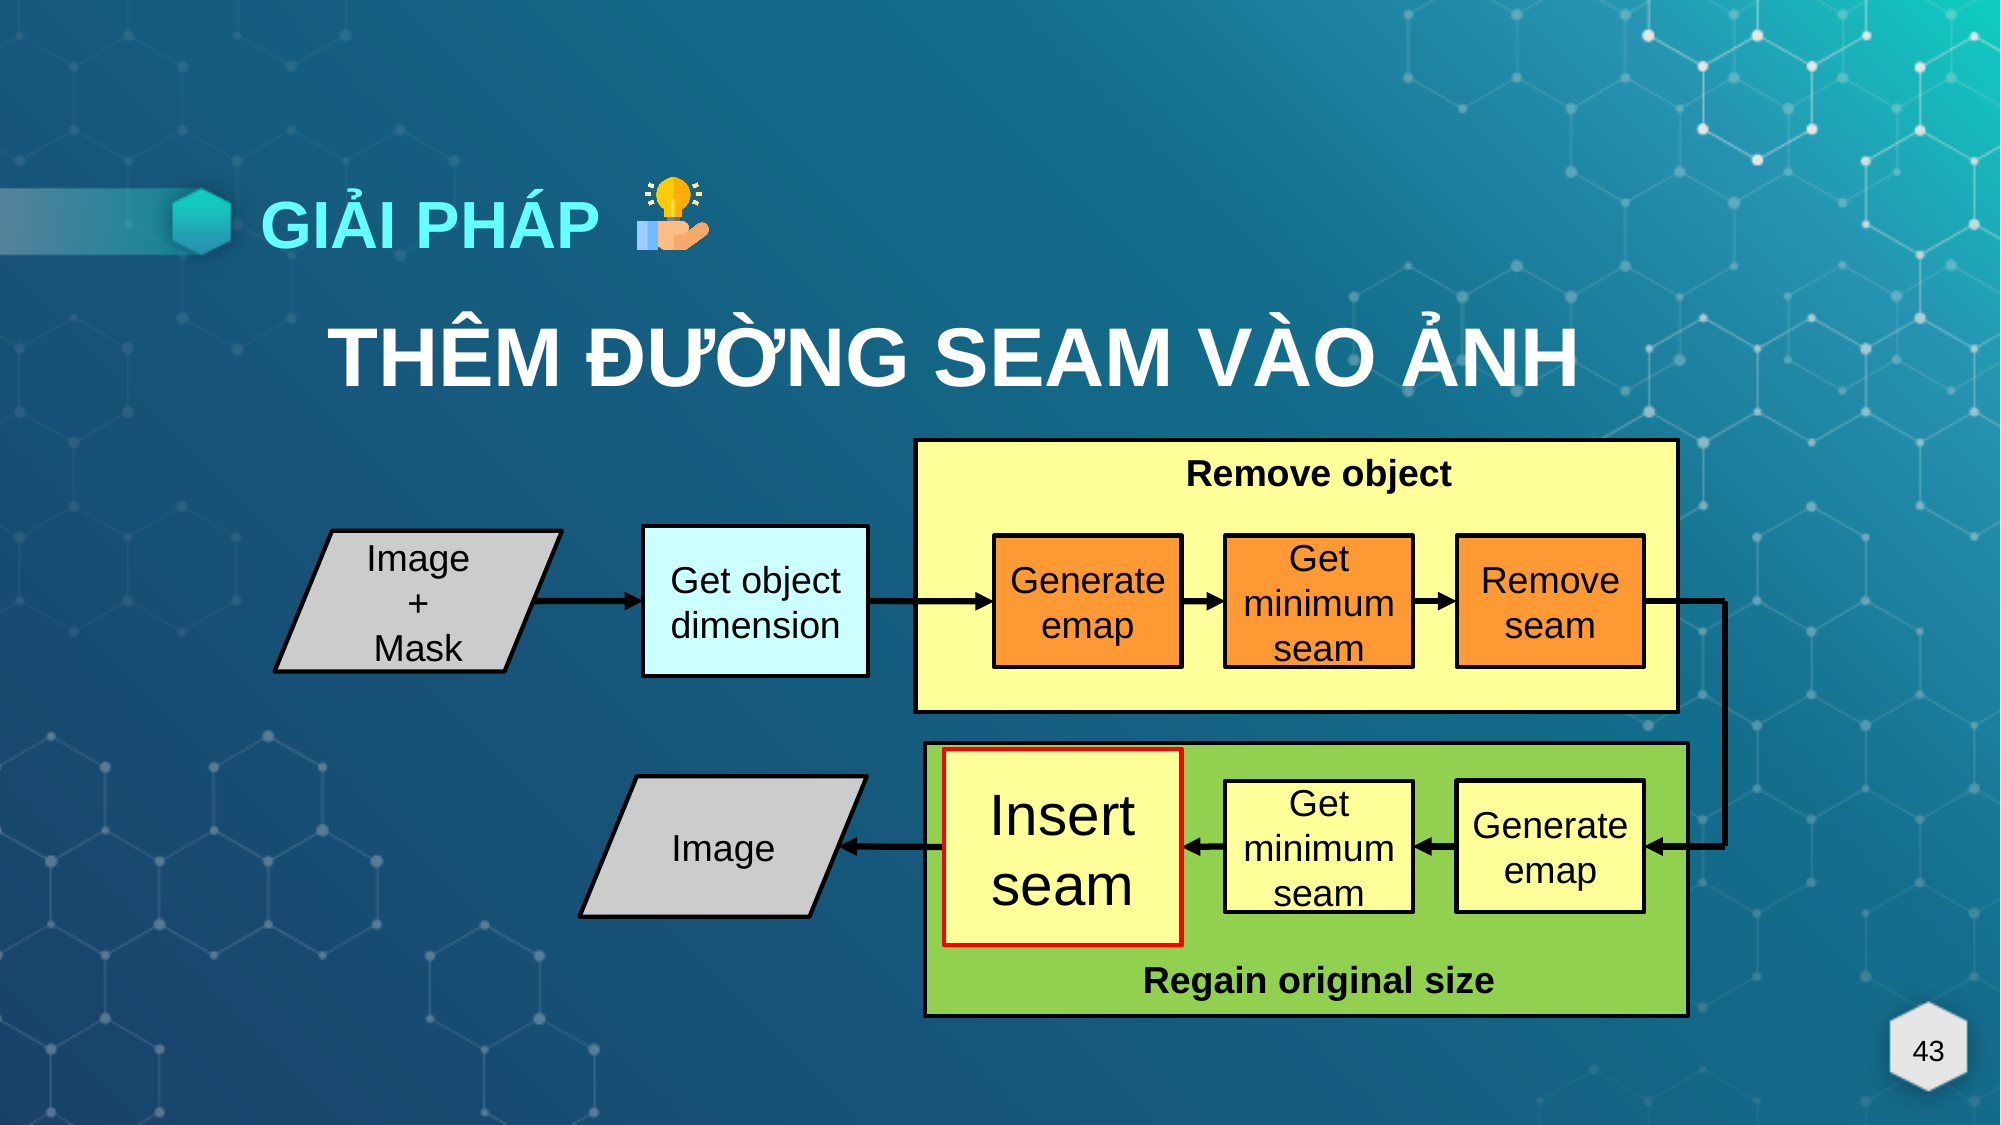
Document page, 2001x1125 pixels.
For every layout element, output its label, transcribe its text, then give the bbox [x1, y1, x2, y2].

text_box [923, 741, 1690, 844]
text_box [923, 853, 1690, 1018]
text_box Image + Mask [272, 528, 564, 674]
text_box Get object dimension [641, 524, 870, 678]
title Giải pháp [245, 174, 775, 307]
text_box Generate emap [1455, 779, 1646, 914]
text_box Remove seam [1455, 533, 1646, 669]
text_box Generate emap [992, 534, 1184, 669]
text_box Thêm đường seam vào ảnh [312, 295, 1707, 409]
text_box Remove object [1147, 442, 1491, 502]
picture [0, 0, 2001, 1125]
text_box Insert seam [942, 747, 1184, 947]
text_box Regain original size [1111, 948, 1527, 1009]
text_box Get minimum seam [1223, 533, 1415, 669]
text_box [913, 608, 1680, 714]
text_box [913, 438, 1680, 599]
text_box Get minimum seam [1223, 779, 1415, 914]
text_box Image [577, 774, 869, 919]
